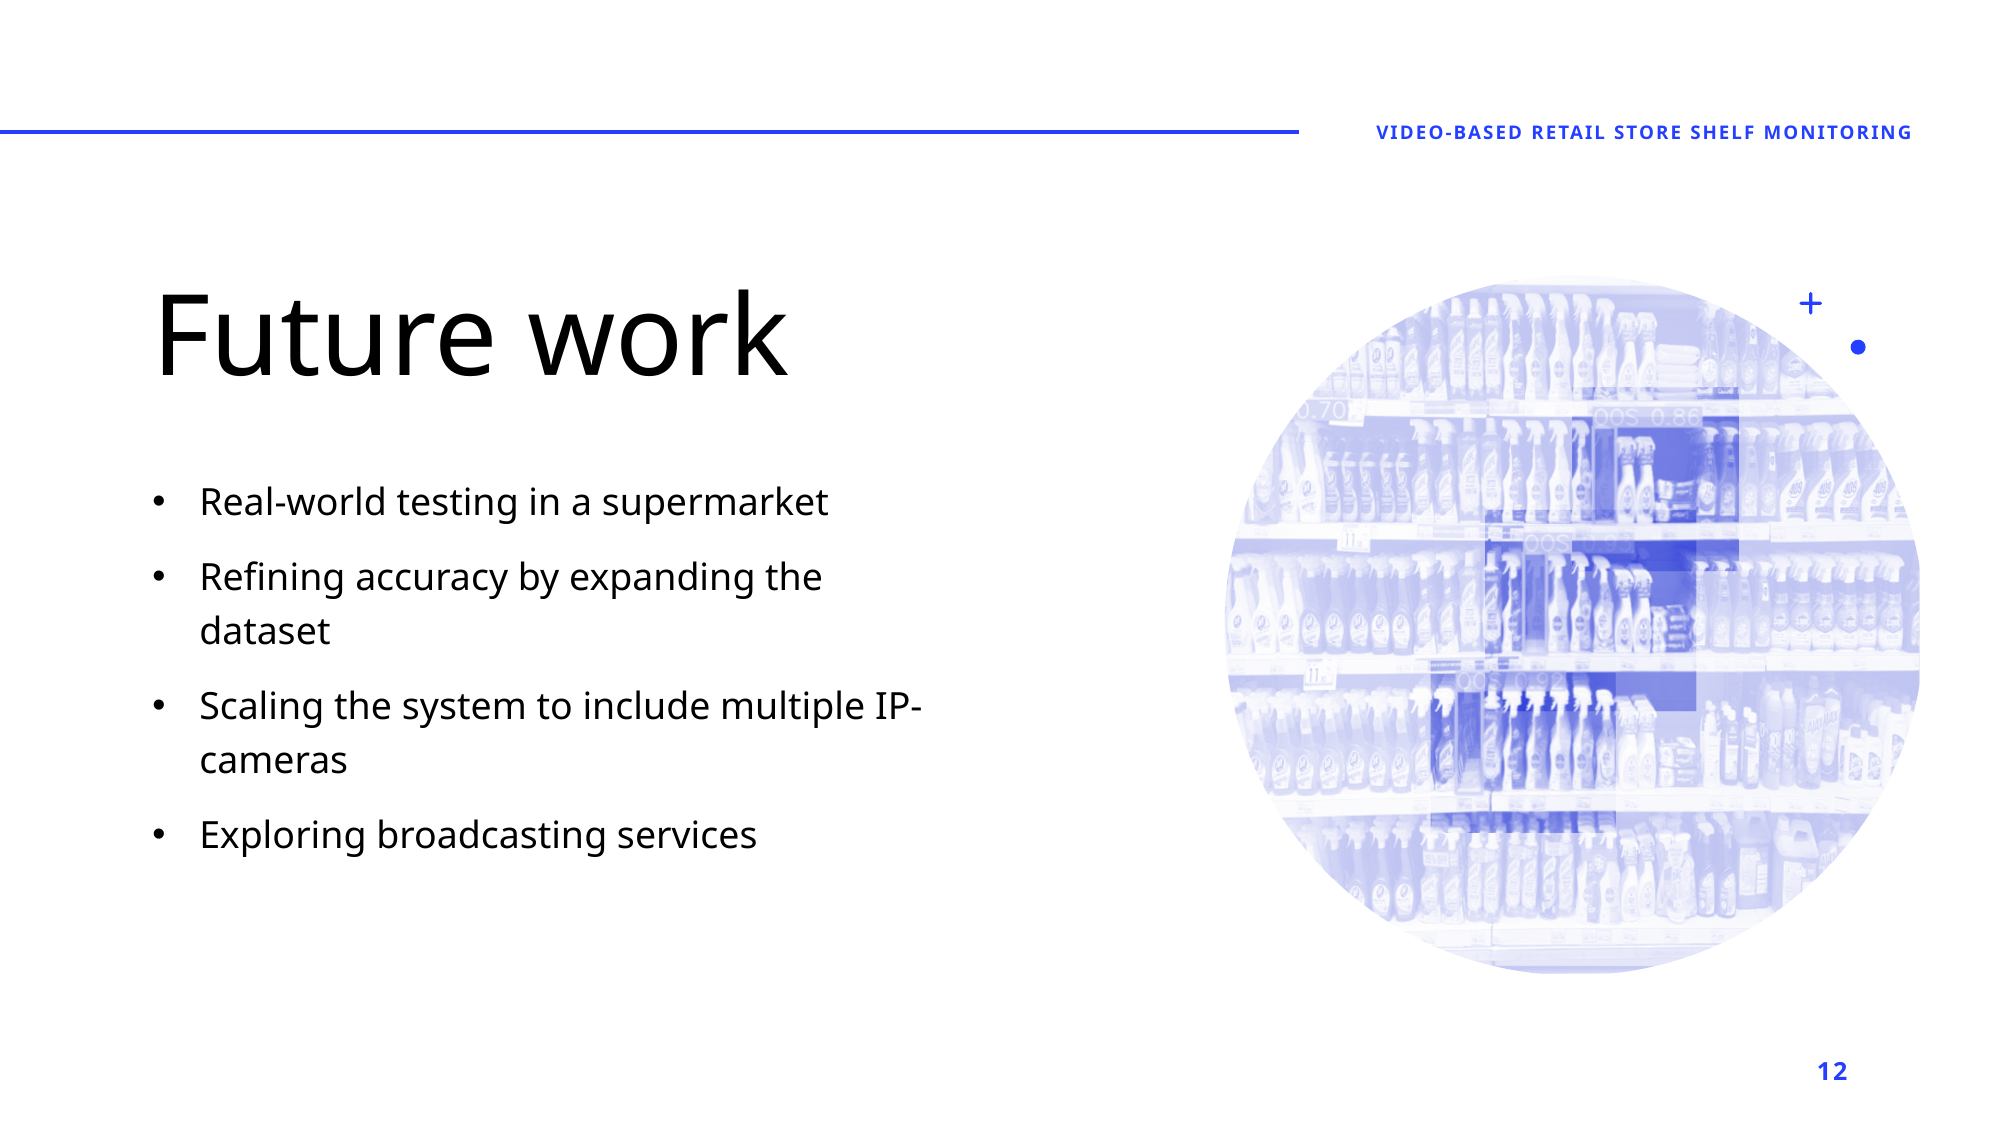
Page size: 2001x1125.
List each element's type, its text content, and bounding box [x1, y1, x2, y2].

slide_number 12 [1412, 1042, 1863, 1103]
picture [1224, 275, 1925, 976]
list Real-world testing in a supermarket Refining accuracy by expanding the dataset Scaling the system to include multiple IP-cameras Exploring broadcasting services [137, 461, 956, 1013]
title Future work [137, 162, 956, 407]
footer Video-based Retail Store Shelf Monitoring [1306, 102, 1982, 163]
